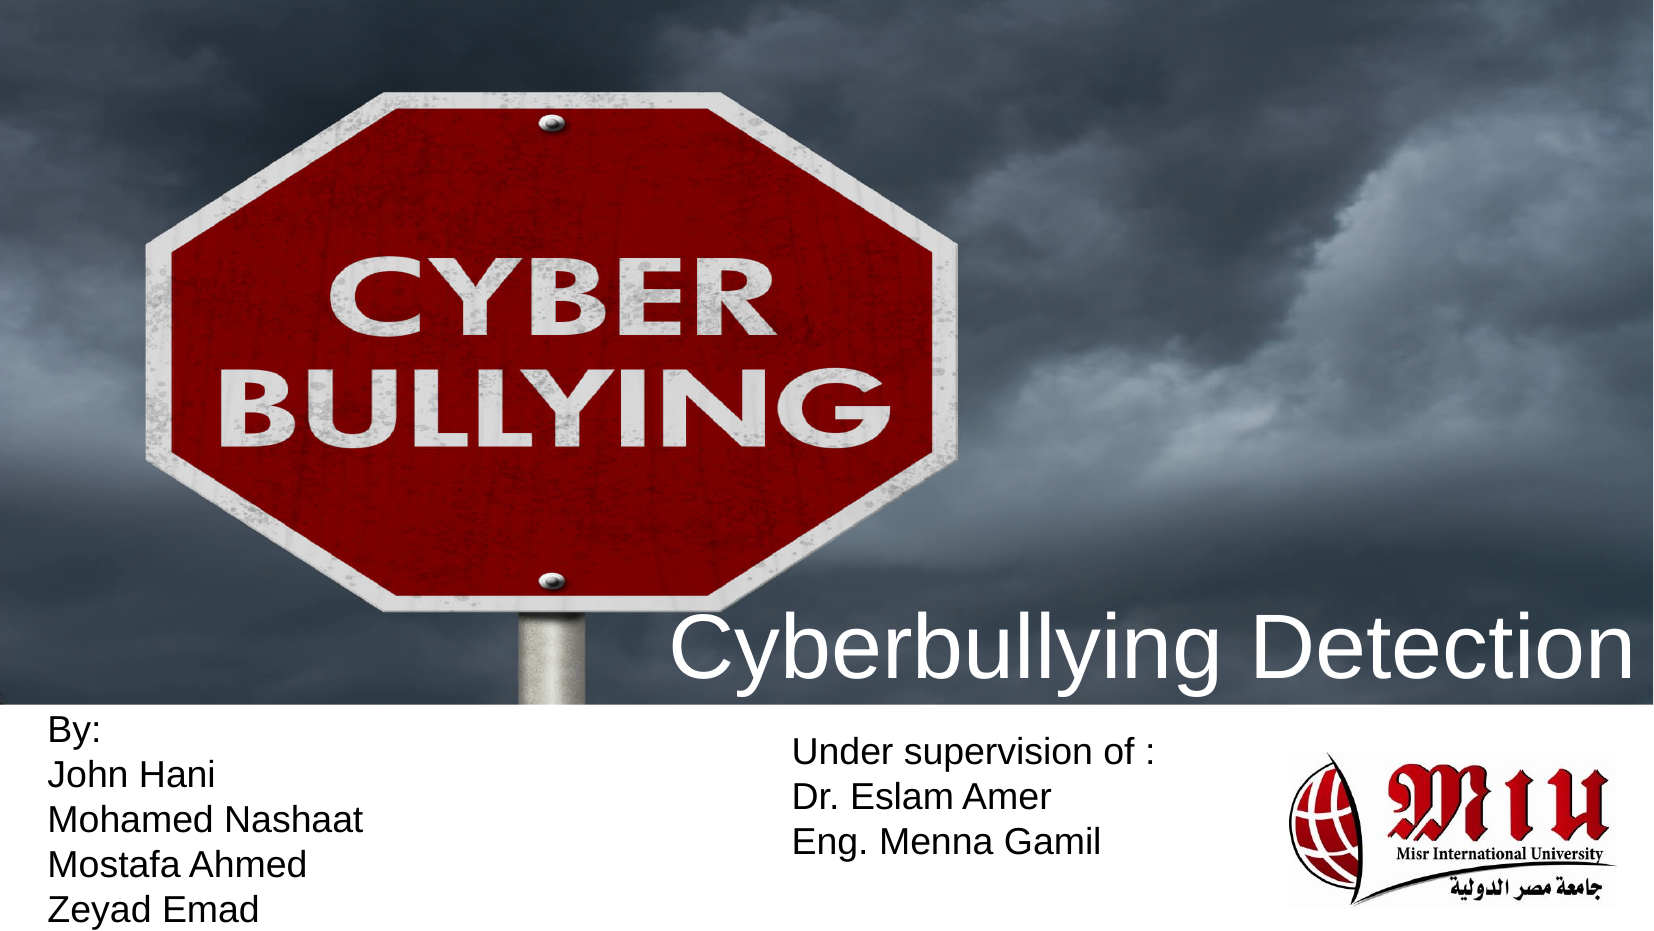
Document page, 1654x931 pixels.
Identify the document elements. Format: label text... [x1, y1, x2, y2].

text_box By: John Hani Mohamed Nashaat Mostafa Ahmed Zeyad Emad [32, 697, 390, 931]
picture [1289, 751, 1617, 910]
text_box Under supervision of : Dr. Eslam Amer Eng. Menna Gamil [776, 720, 1260, 931]
text_box [0, 0, 1654, 705]
text_box Cyberbullying Detection [611, 564, 1654, 720]
